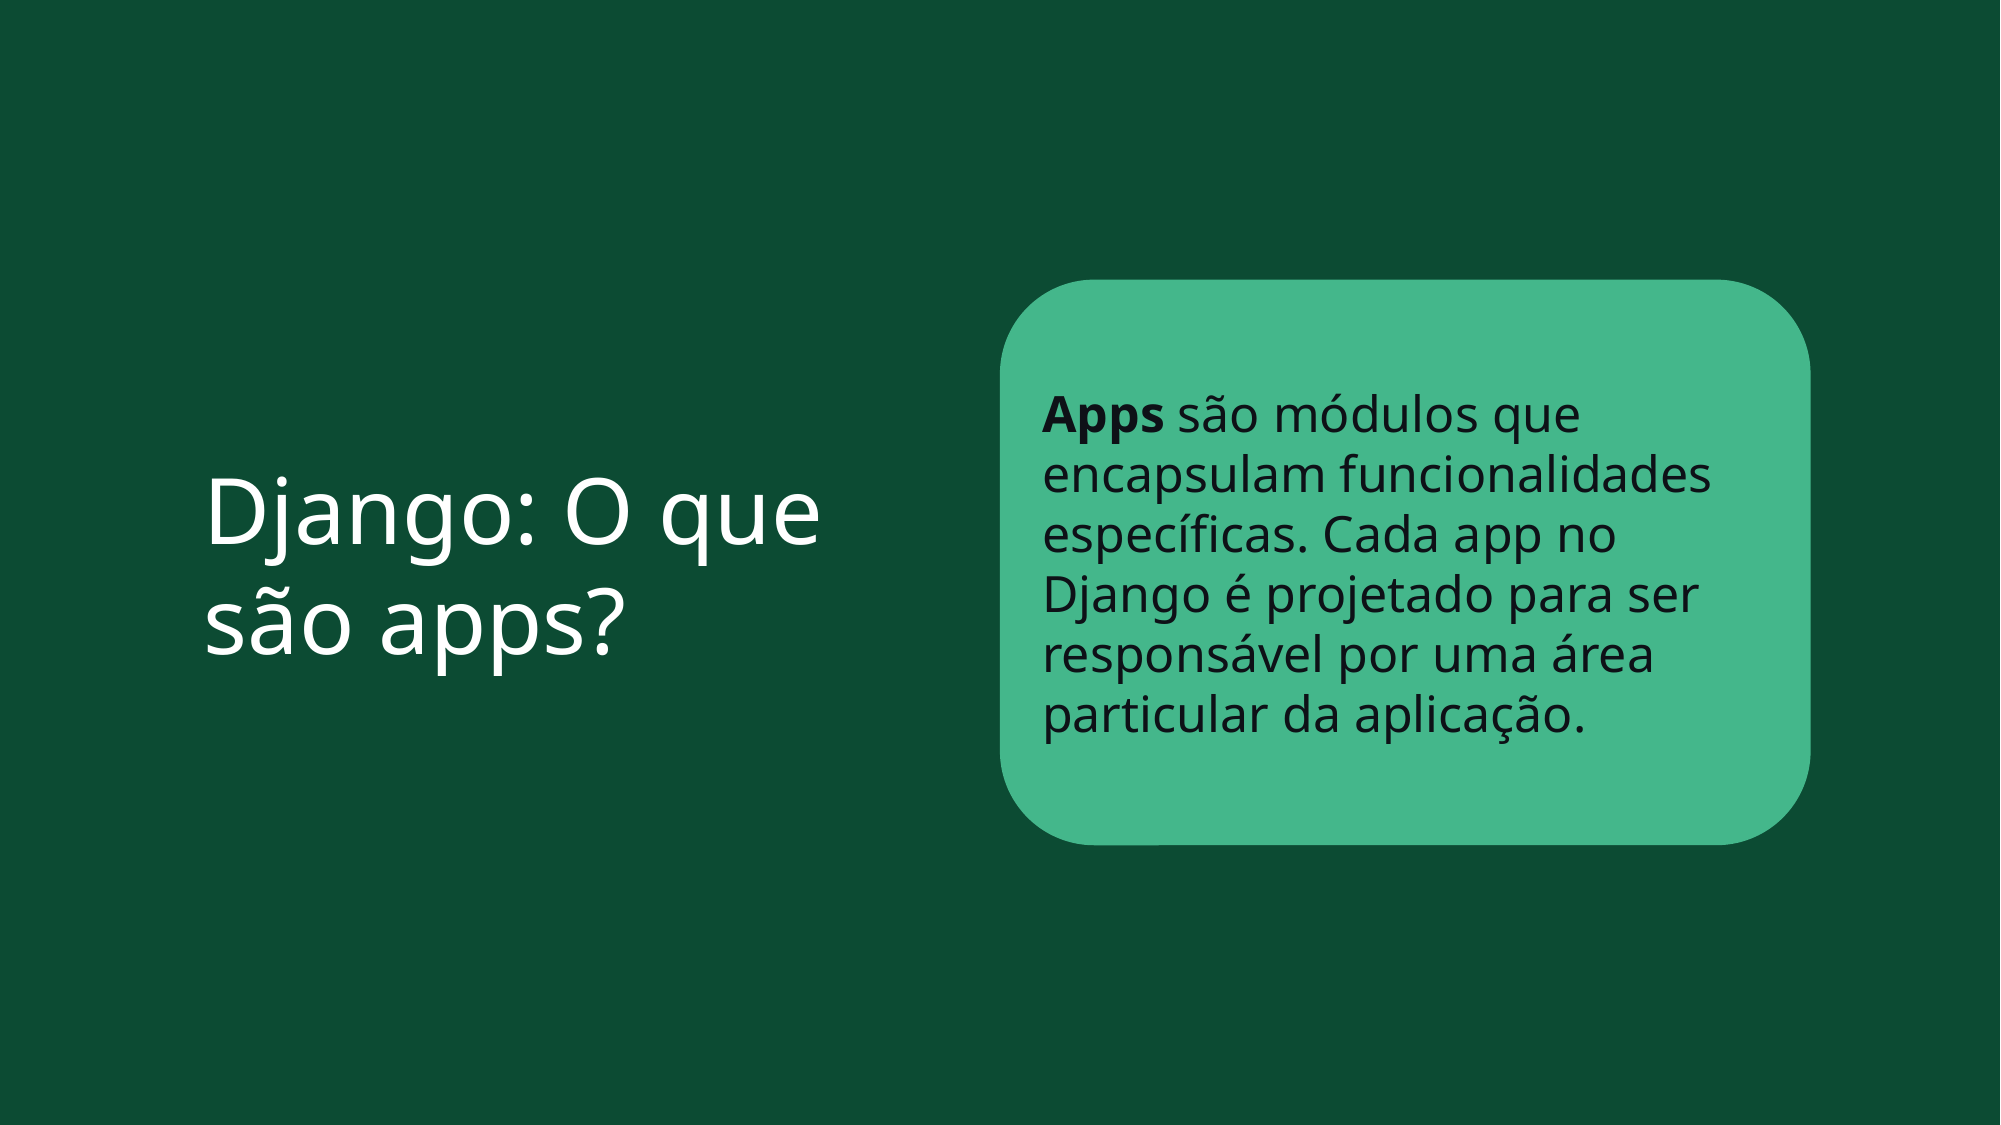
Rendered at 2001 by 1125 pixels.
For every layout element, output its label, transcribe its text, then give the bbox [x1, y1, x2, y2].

text_box Apps são módulos que encapsulam funcionalidades específicas. Cada app no Django é projetado para ser responsável por uma área particular da aplicação. [998, 278, 1813, 847]
text_box Django: O que são apps? [189, 445, 906, 680]
